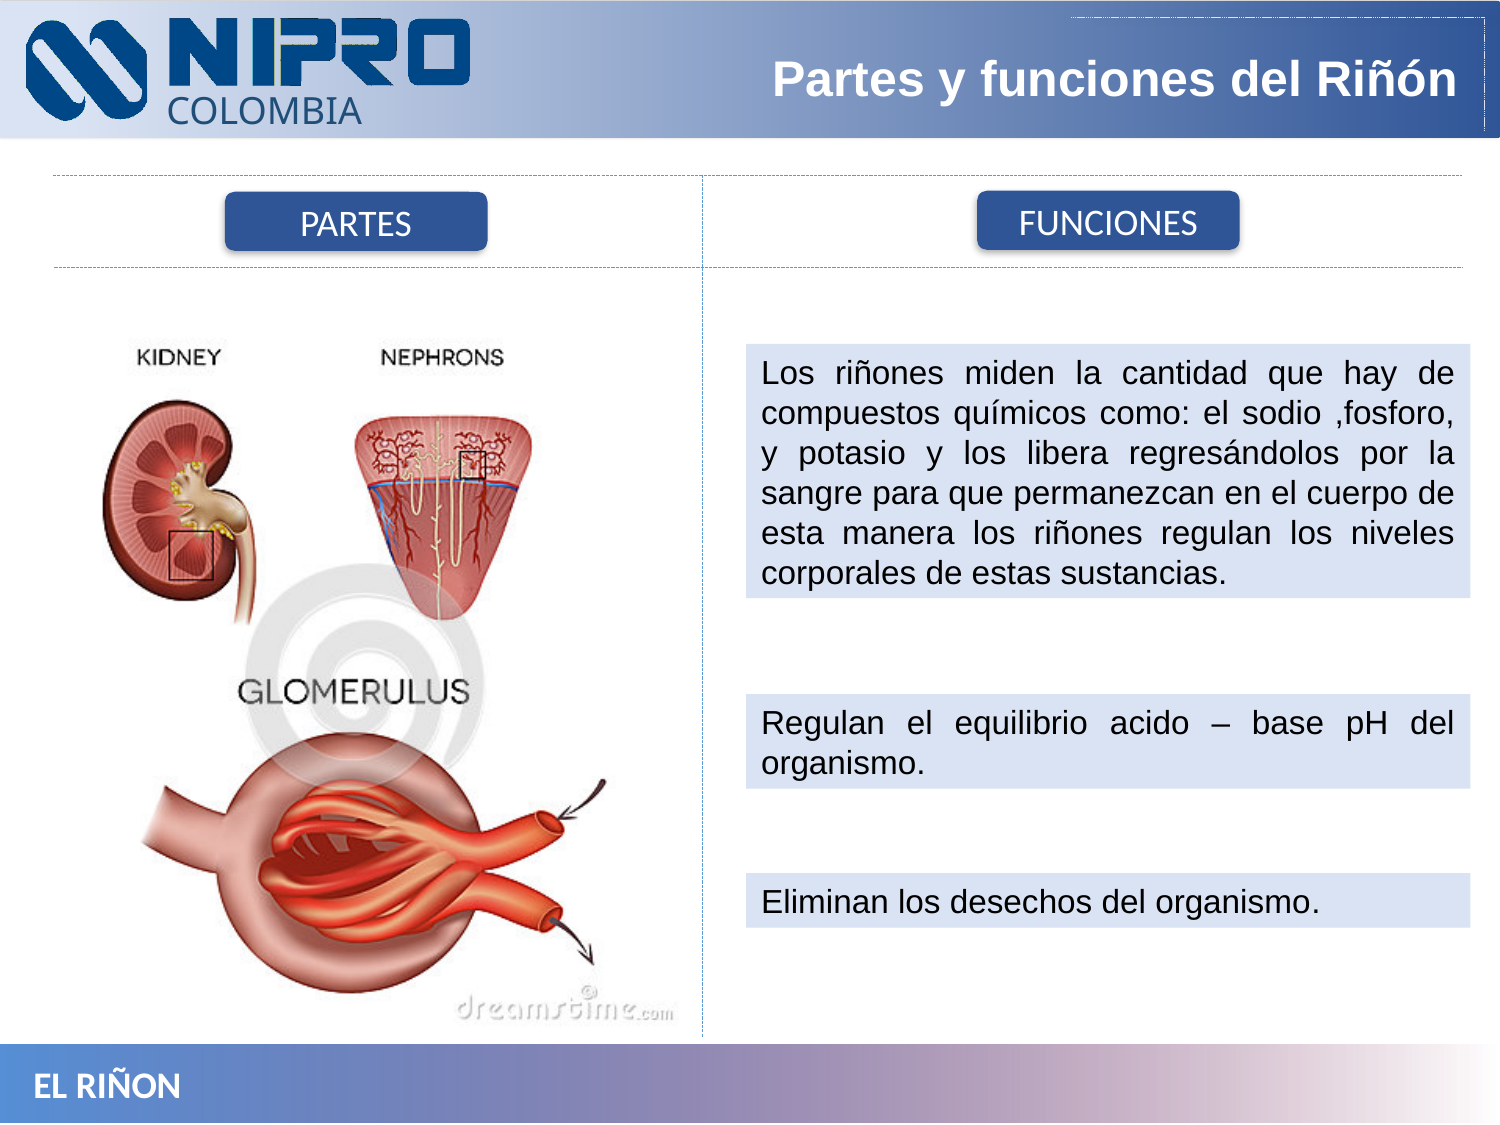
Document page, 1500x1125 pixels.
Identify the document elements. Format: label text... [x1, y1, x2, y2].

text_box [0, 0, 1500, 138]
picture [26, 18, 470, 121]
text_box COLOMBIA [151, 121, 388, 140]
picture [53, 326, 679, 1028]
text_box Partes y funciones del Riñón [668, 38, 1474, 114]
text_box FUNCIONES [976, 189, 1241, 251]
text_box [0, 1043, 1500, 1124]
text_box EL RIÑON [18, 1053, 1191, 1114]
text_box Los riñones miden la cantidad que hay de compuestos químicos como: el sodio ,fosforo, y potasio y los libera regresándolos por la sangre para que permanezcan en el cuerpo de esta manera los riñones regulan los niveles corporales de estas sustancias. [745, 343, 1471, 599]
text_box PARTES [223, 190, 489, 252]
text_box Eliminan los desechos del organismo. [745, 872, 1471, 929]
text_box Regulan el equilibrio acido – base pH del organismo. [745, 693, 1471, 790]
